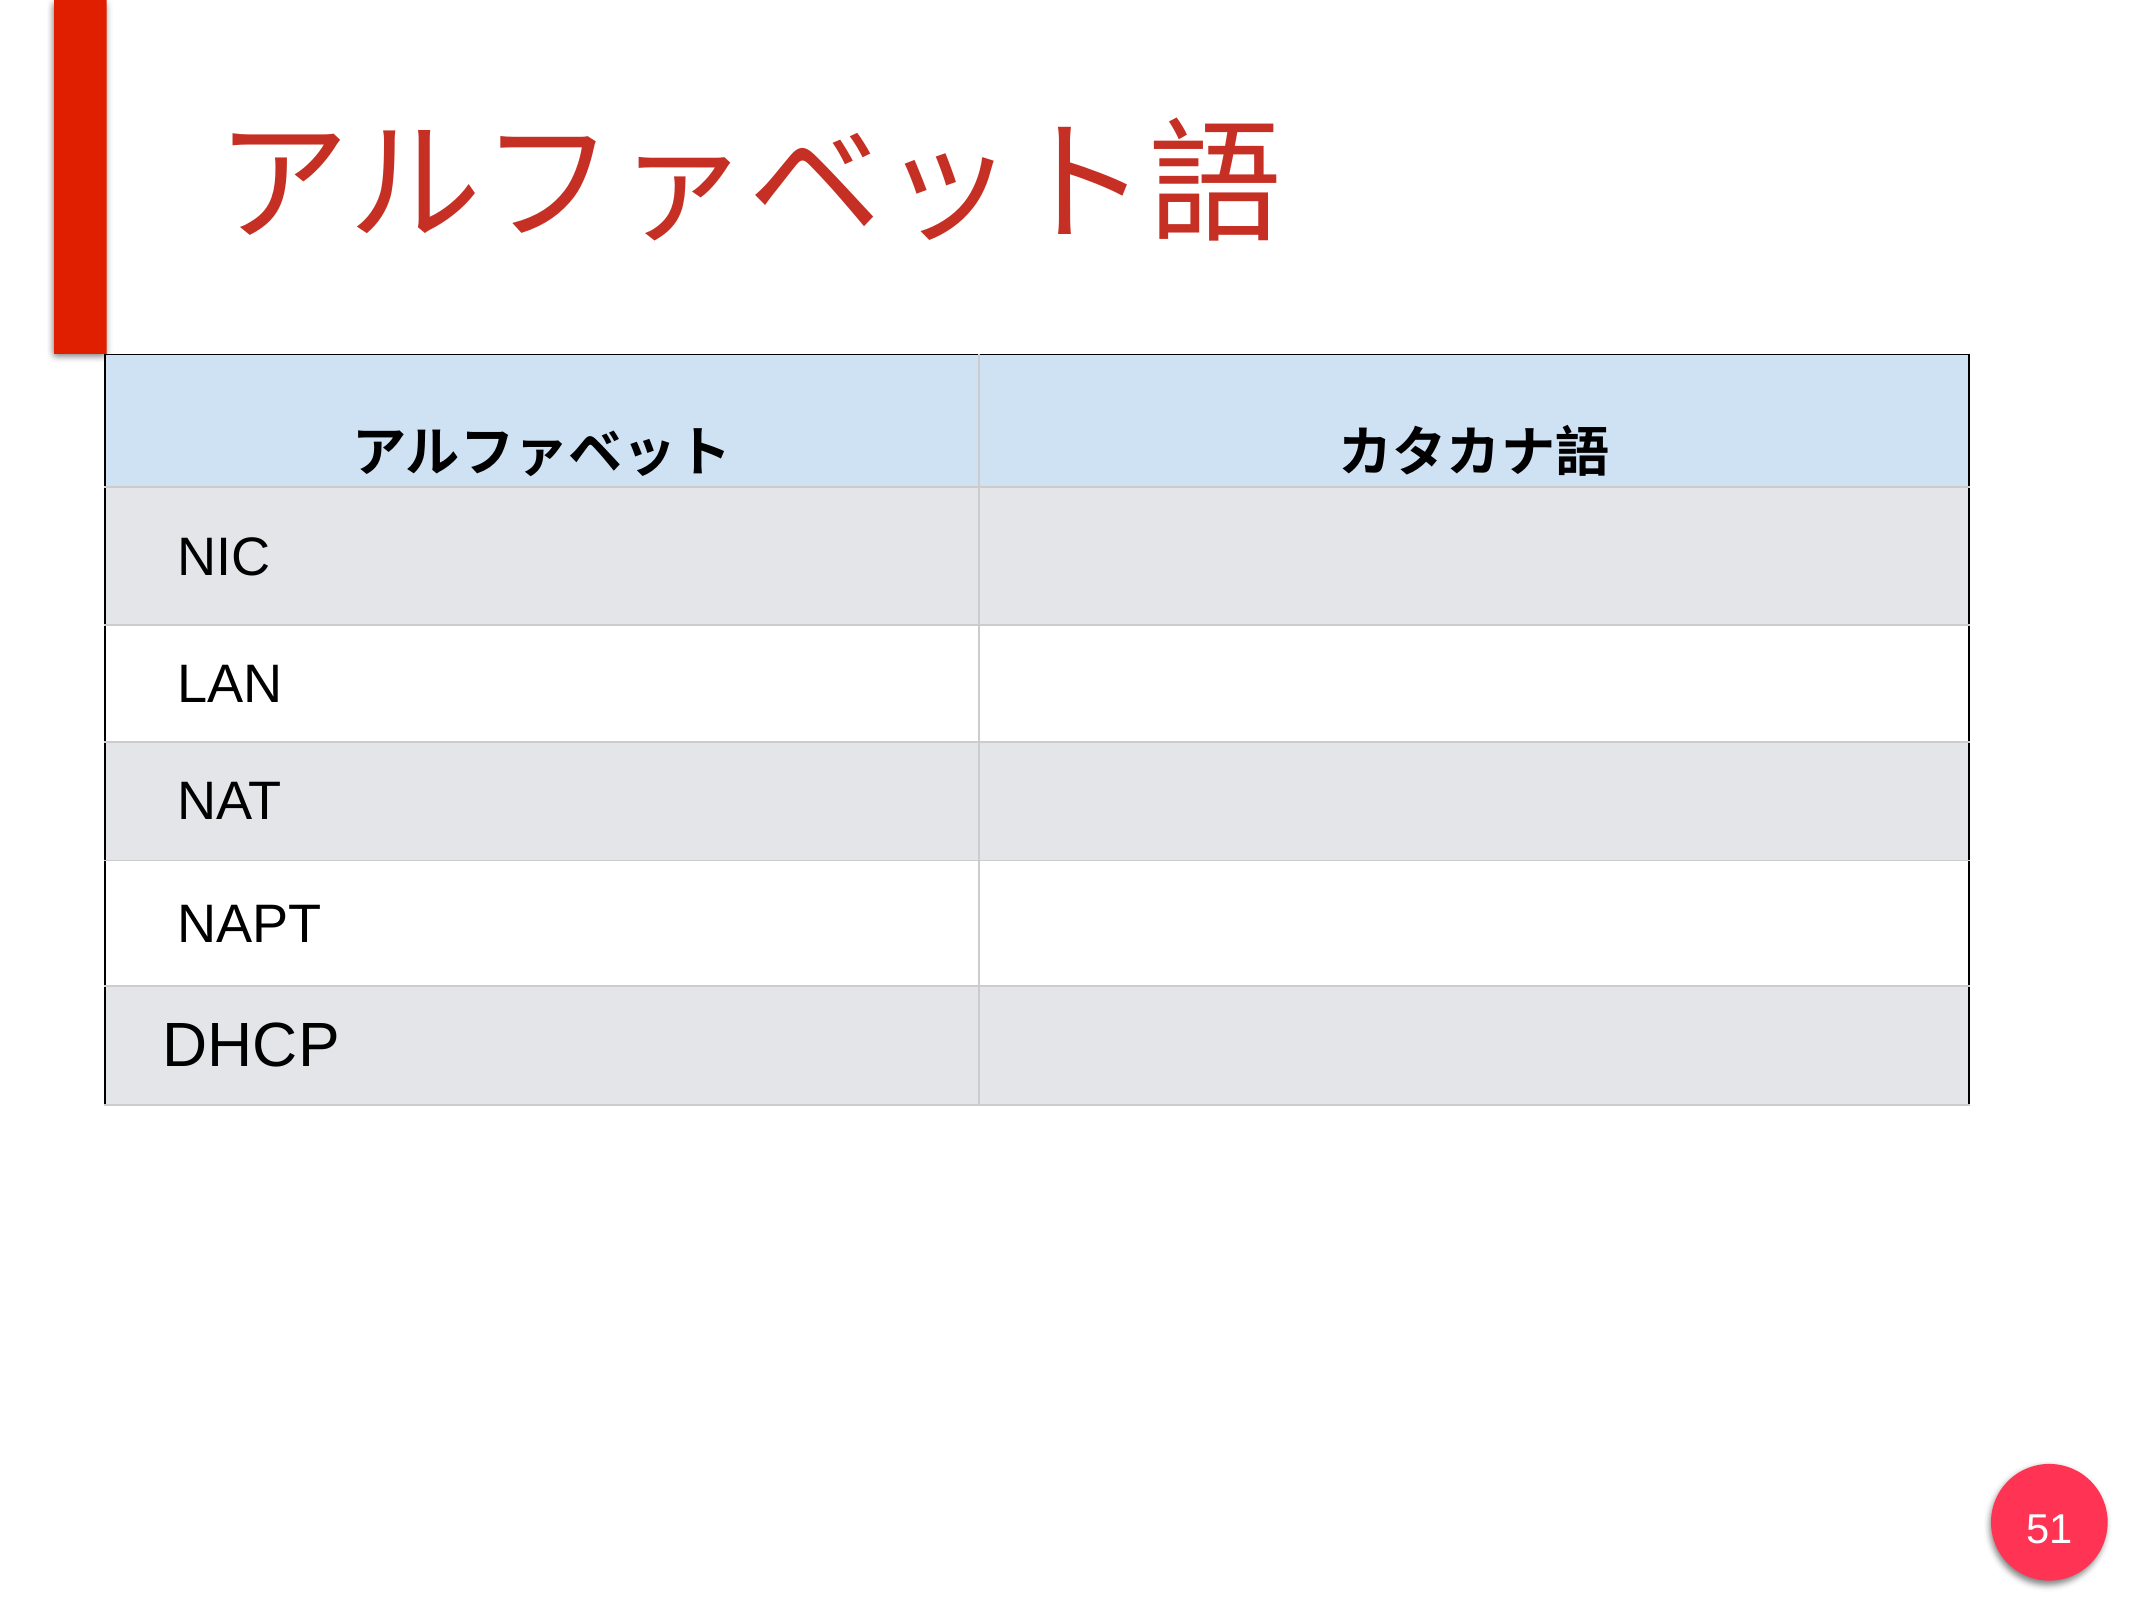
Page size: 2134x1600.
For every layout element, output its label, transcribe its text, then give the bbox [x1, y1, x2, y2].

table_cell [980, 861, 1968, 985]
table_cell NAPT [106, 861, 978, 985]
table_cell NAT [106, 743, 978, 860]
table_cell DHCP [106, 987, 978, 1104]
table_cell [980, 626, 1968, 741]
title アルファベット語 [208, 18, 2030, 336]
table_cell NIC [106, 488, 978, 624]
table_cell [980, 488, 1968, 624]
table_cell [980, 987, 1968, 1104]
table_header カタカナ語 [980, 355, 1968, 486]
slide_number 51 [2012, 1493, 2087, 1600]
table_cell LAN [106, 626, 978, 741]
table_cell [980, 743, 1968, 860]
table_header アルファベット [106, 355, 978, 486]
